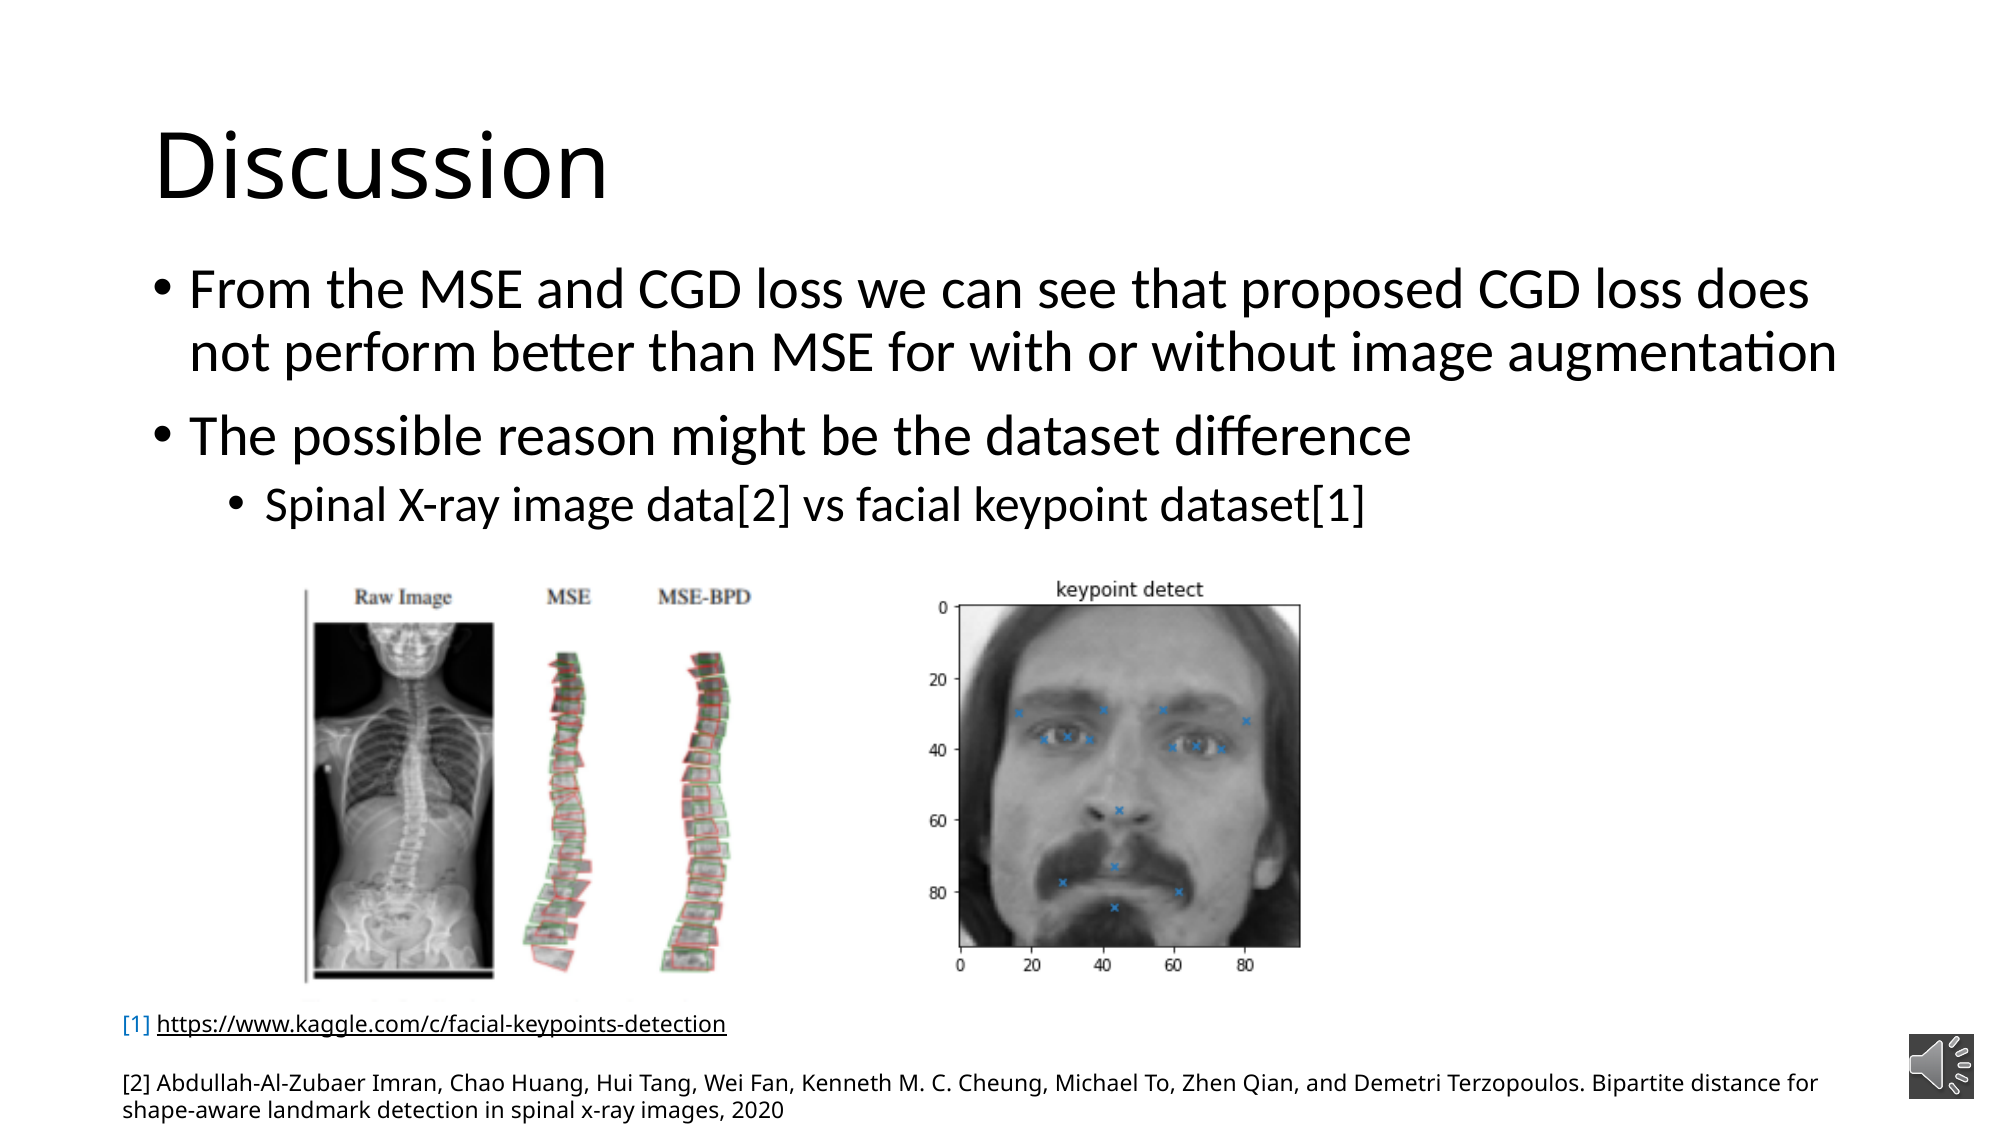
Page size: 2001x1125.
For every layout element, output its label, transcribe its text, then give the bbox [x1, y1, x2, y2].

picture [1908, 1033, 1975, 1100]
title Discussion [137, 59, 1863, 250]
text_box [1] https://www.kaggle.com/c/facial-keypoints-detection [2] Abdullah-Al-Zubaer Imran, Chao Huang, Hui Tang, Wei Fan, Kenneth M. C. Cheung, Michael To, Zhen Qian, and Demetri Terzopoulos. Bipartite distance for shape-aware landmark detection in spinal x-ray images, 2020 [107, 1002, 1893, 1125]
picture [287, 562, 766, 1003]
picture [915, 567, 1315, 984]
list From the MSE and CGD loss we can see that proposed CGD loss does not perform better than MSE for with or without image augmentation The possible reason might be the dataset difference Spinal X-ray image data[2] vs facial keypoint dataset[1] [137, 250, 1863, 965]
